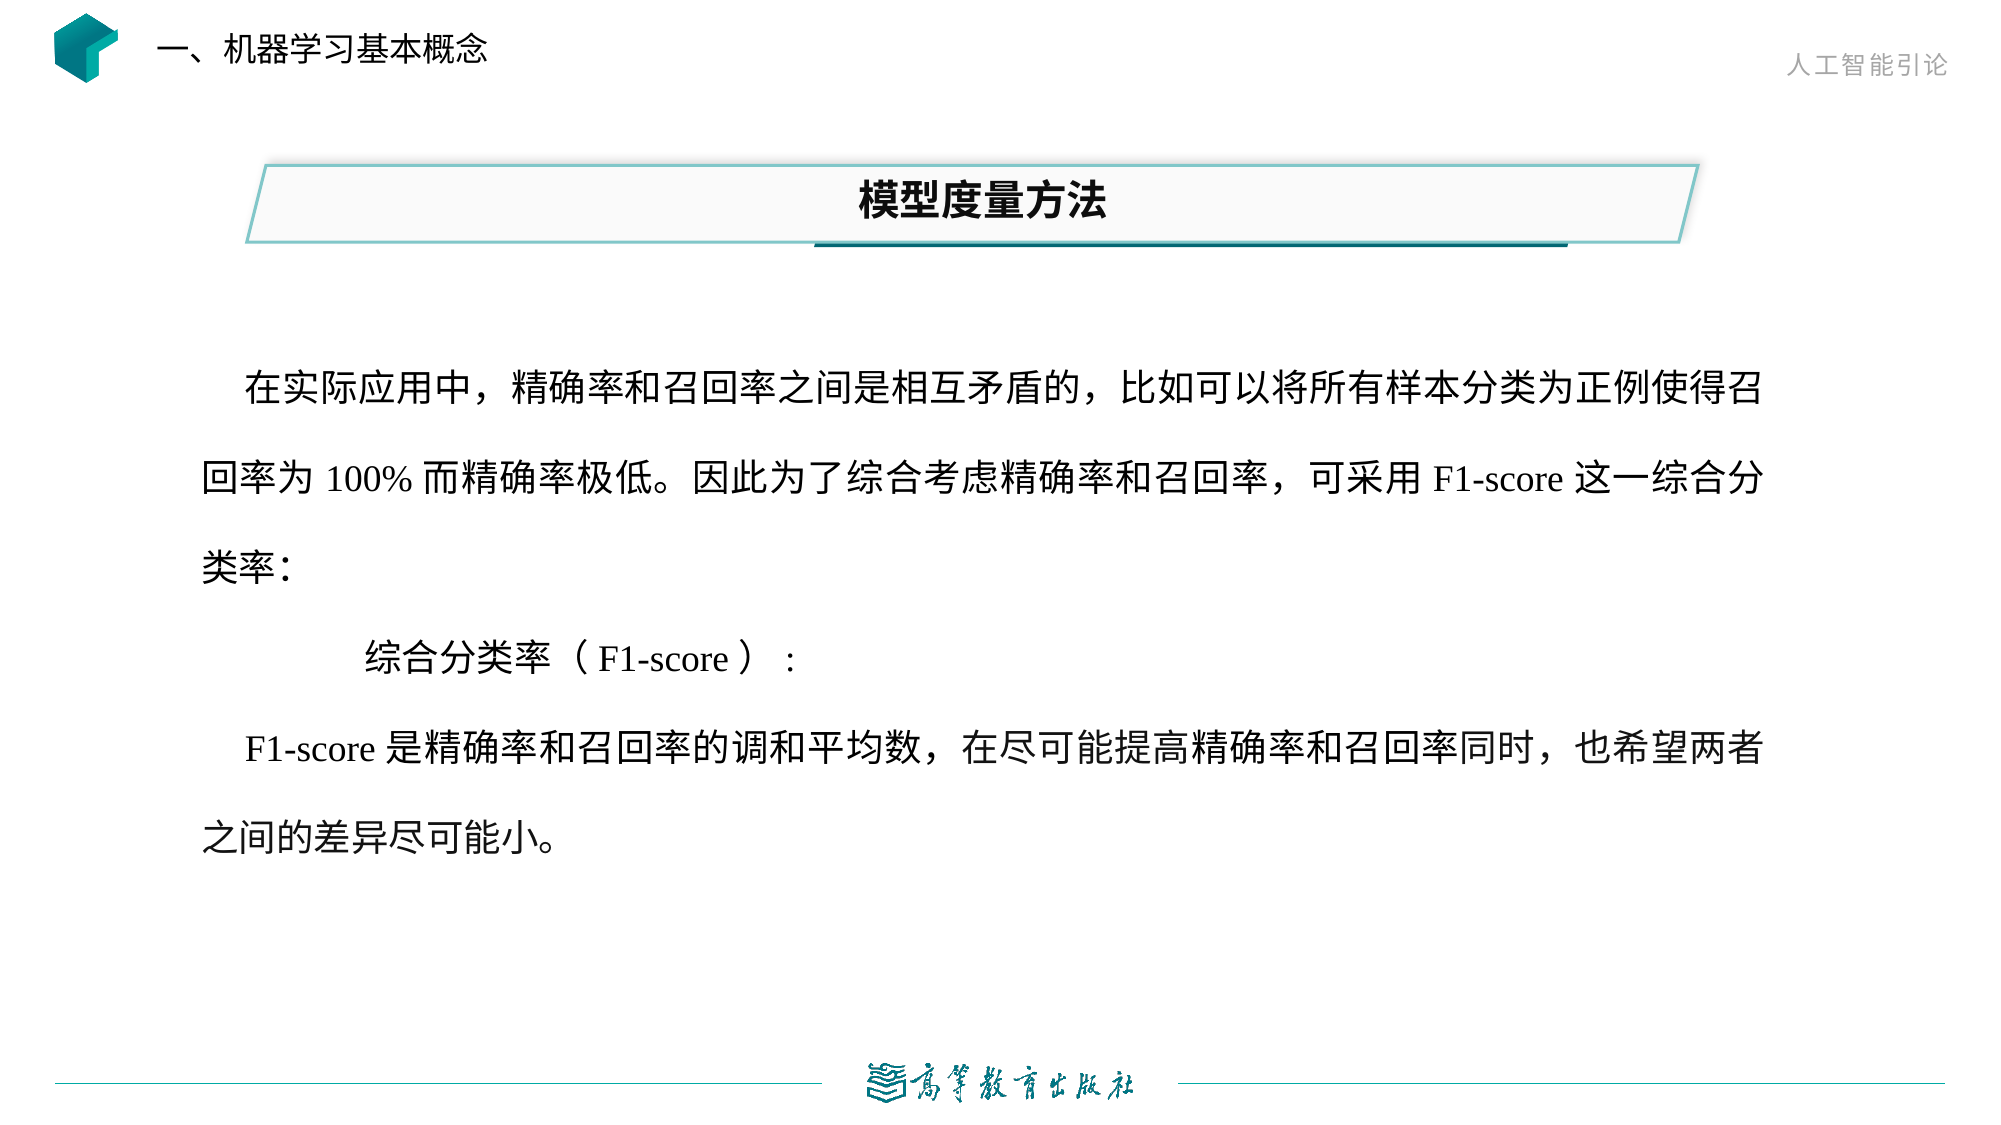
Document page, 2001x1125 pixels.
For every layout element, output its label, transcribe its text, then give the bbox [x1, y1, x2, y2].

text_box 一、机器学习基本概念 [142, 21, 505, 76]
picture [867, 1063, 1133, 1103]
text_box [246, 165, 1698, 248]
